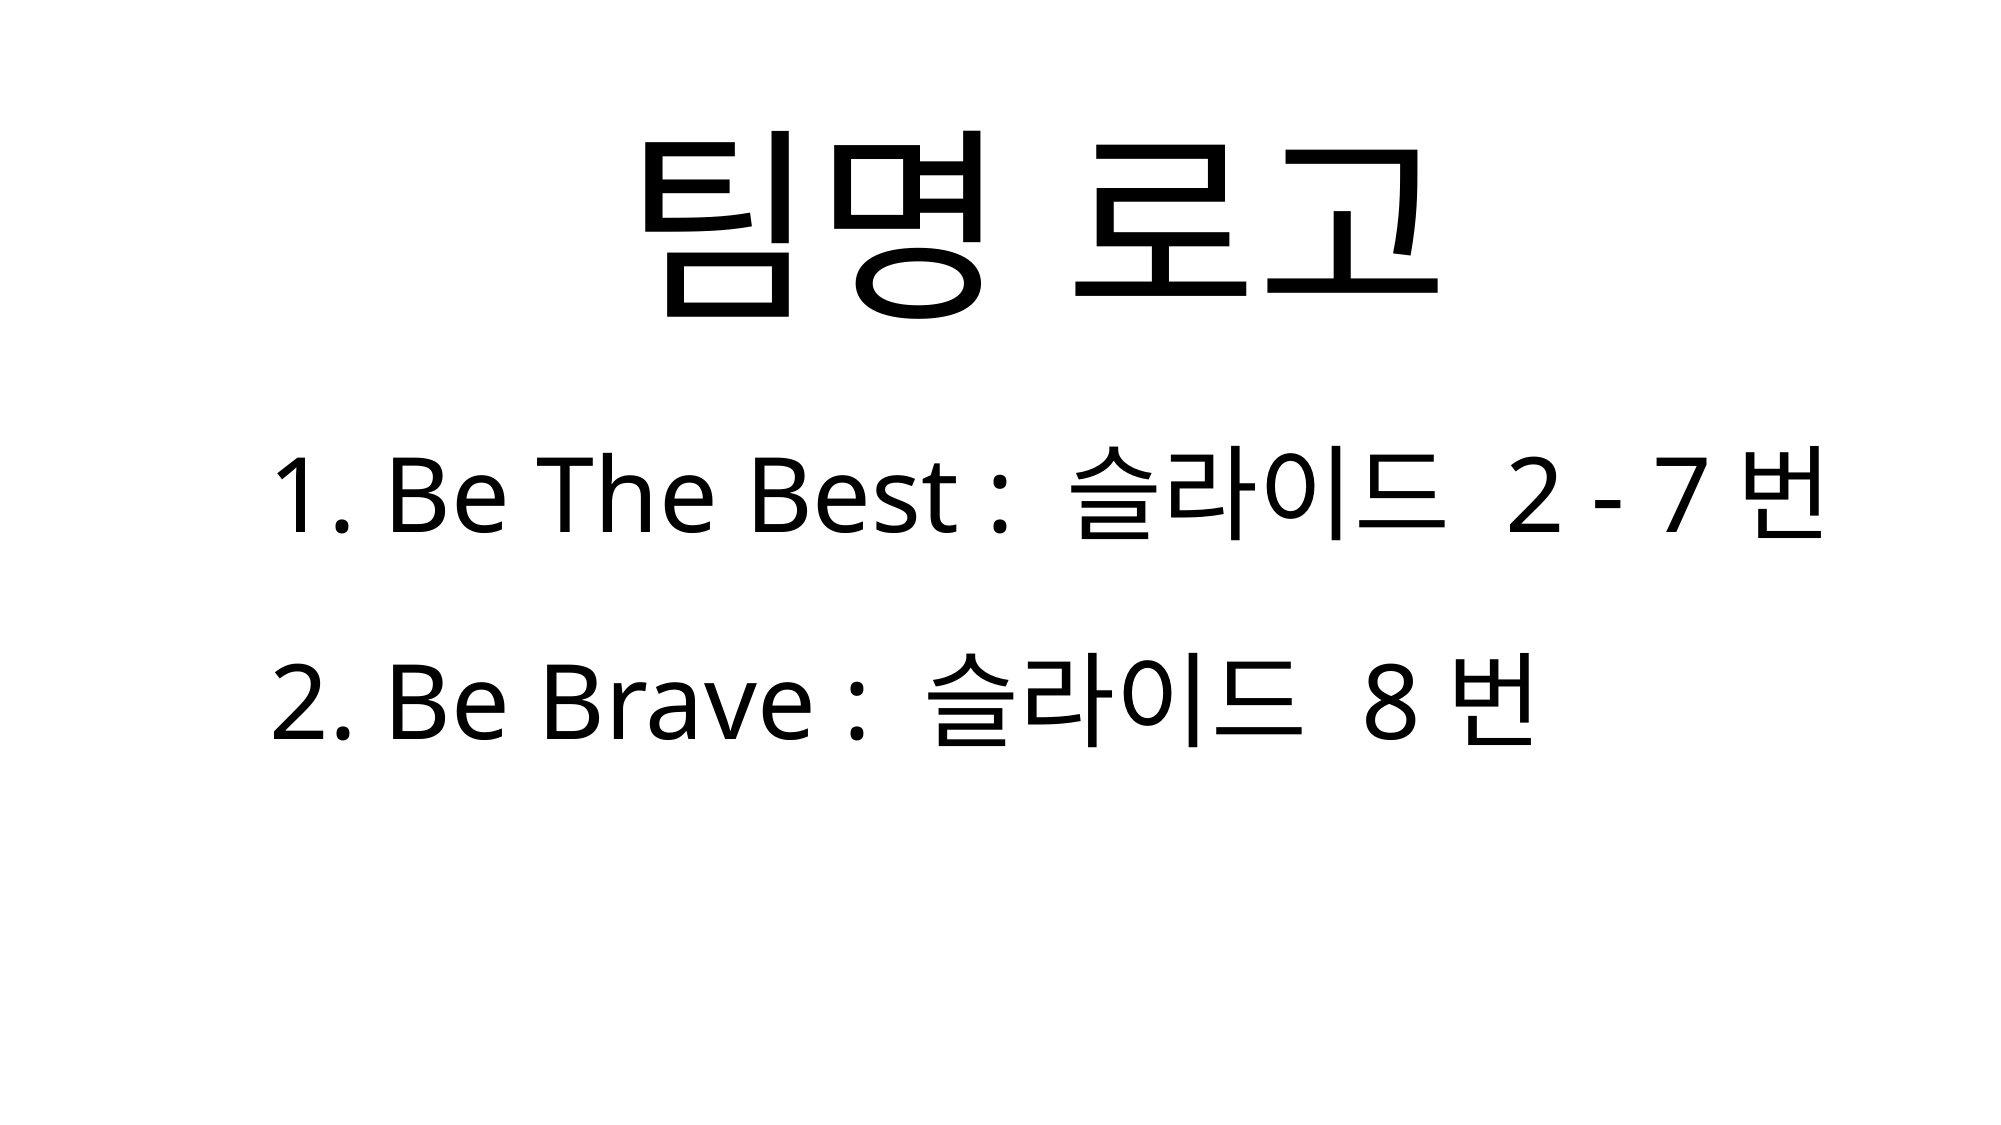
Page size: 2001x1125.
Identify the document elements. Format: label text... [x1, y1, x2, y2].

text_box 팀명 로고 [609, 87, 1522, 353]
text_box 1. Be The Best : 슬라이드 2 - 7번 [254, 421, 1877, 561]
text_box 2. Be Brave : 슬라이드 8번 [254, 628, 1558, 768]
